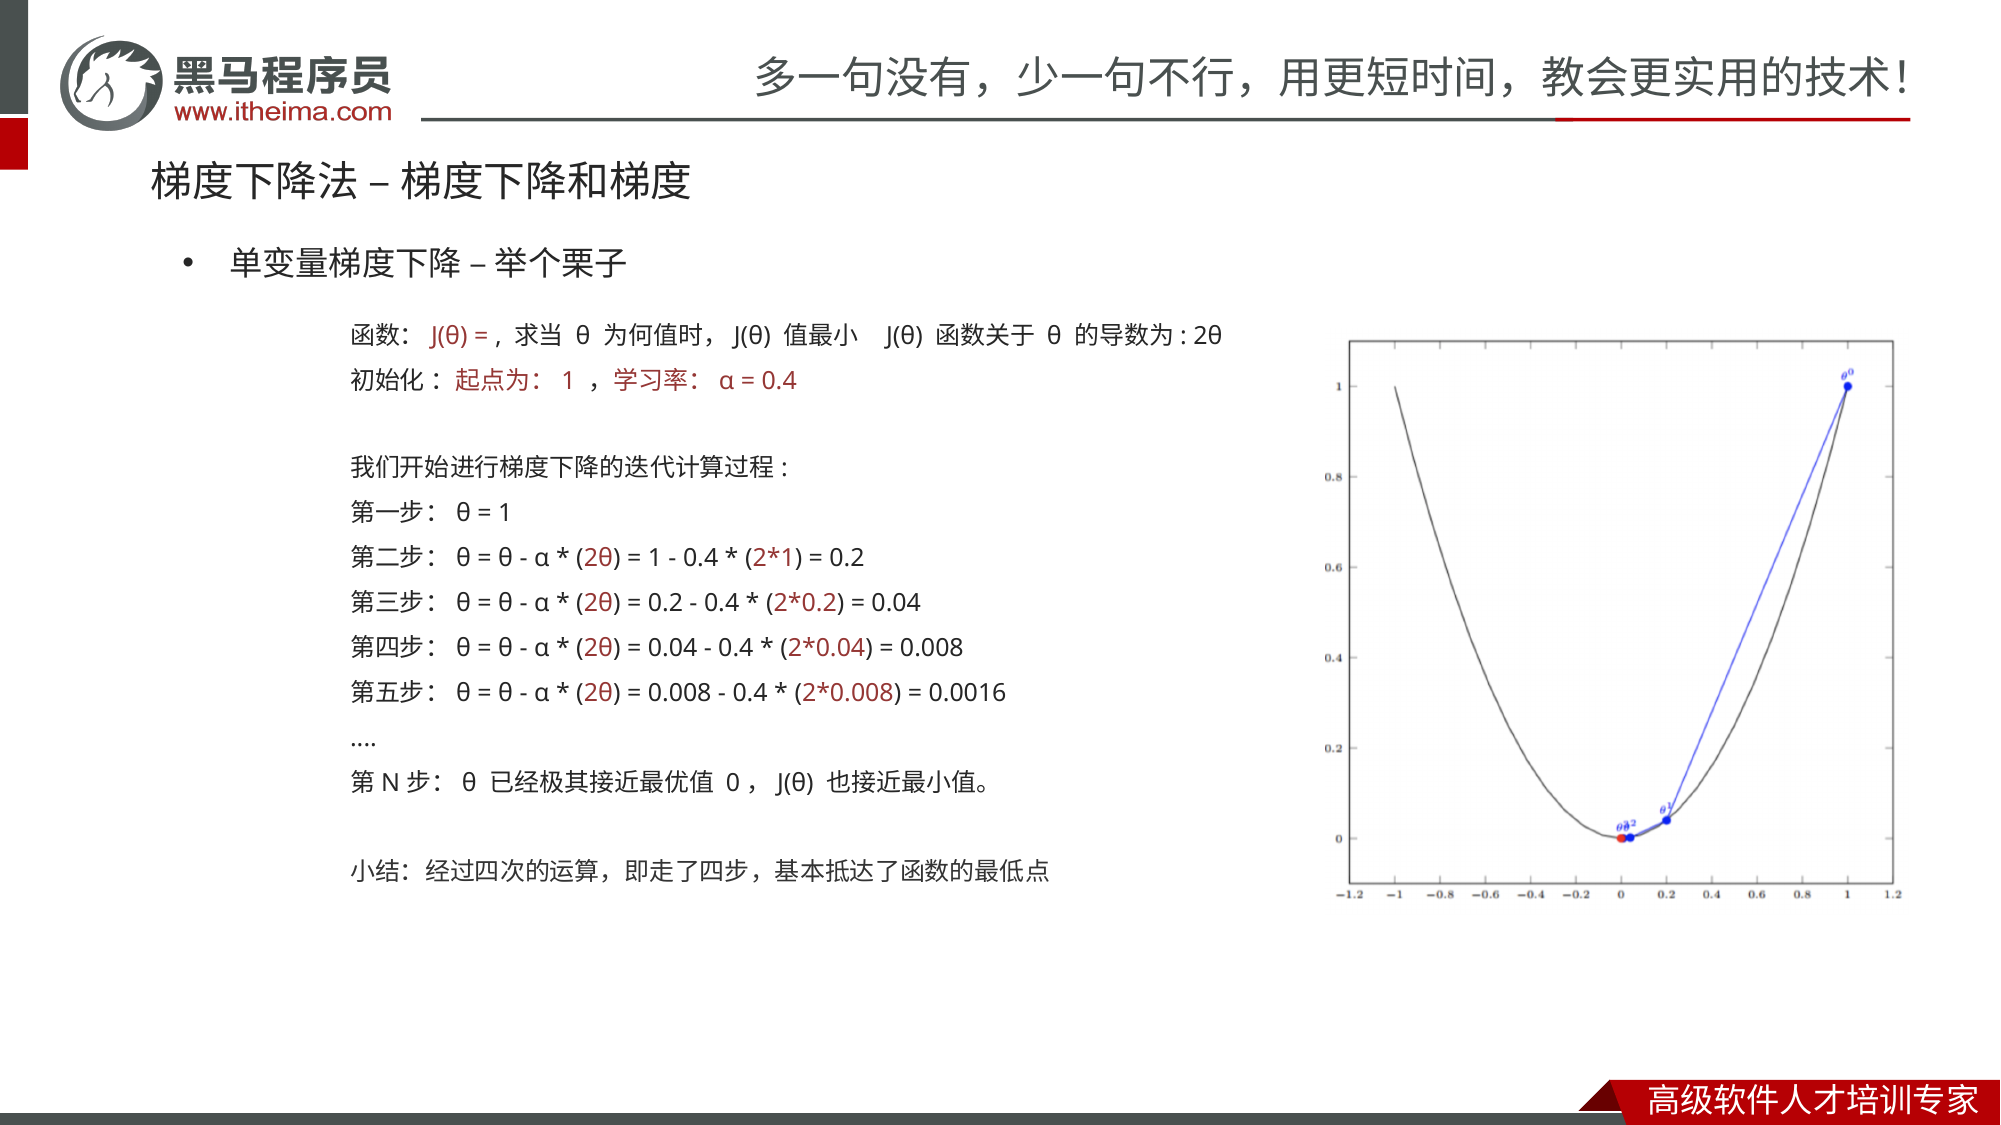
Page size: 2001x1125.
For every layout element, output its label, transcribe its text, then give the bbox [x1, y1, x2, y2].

title 梯度下降法 – 梯度下降和梯度 [116, 137, 1489, 223]
picture [14, 0, 453, 179]
text_box 单变量梯度下降 – 举个栗子 [167, 215, 1046, 297]
text_box 我们开始进行梯度下降的迭代计算过程: 第一步：θ = 1 第二步：θ = θ - α * (2θ) = 1 - 0.4 * (2*1) = 0.2 第三步：θ = θ - α * (2θ) = 0.2 - 0.4 * (2*0.2) = 0.04 第四步：θ = θ - α * (2θ) = 0.04 - 0.4 * (2*0.04) = 0.008 第五步：θ = θ - α * (2θ) = 0.008 - 0.4 * (2*0.008) = 0.0016 .... 第N步：θ 已经极其接近最优值 0，J(θ) 也接近最小值。 小结：经过四次的运算，即走了四步，基本抵达了函数的最低点 [335, 429, 1270, 894]
picture [1325, 328, 1909, 916]
